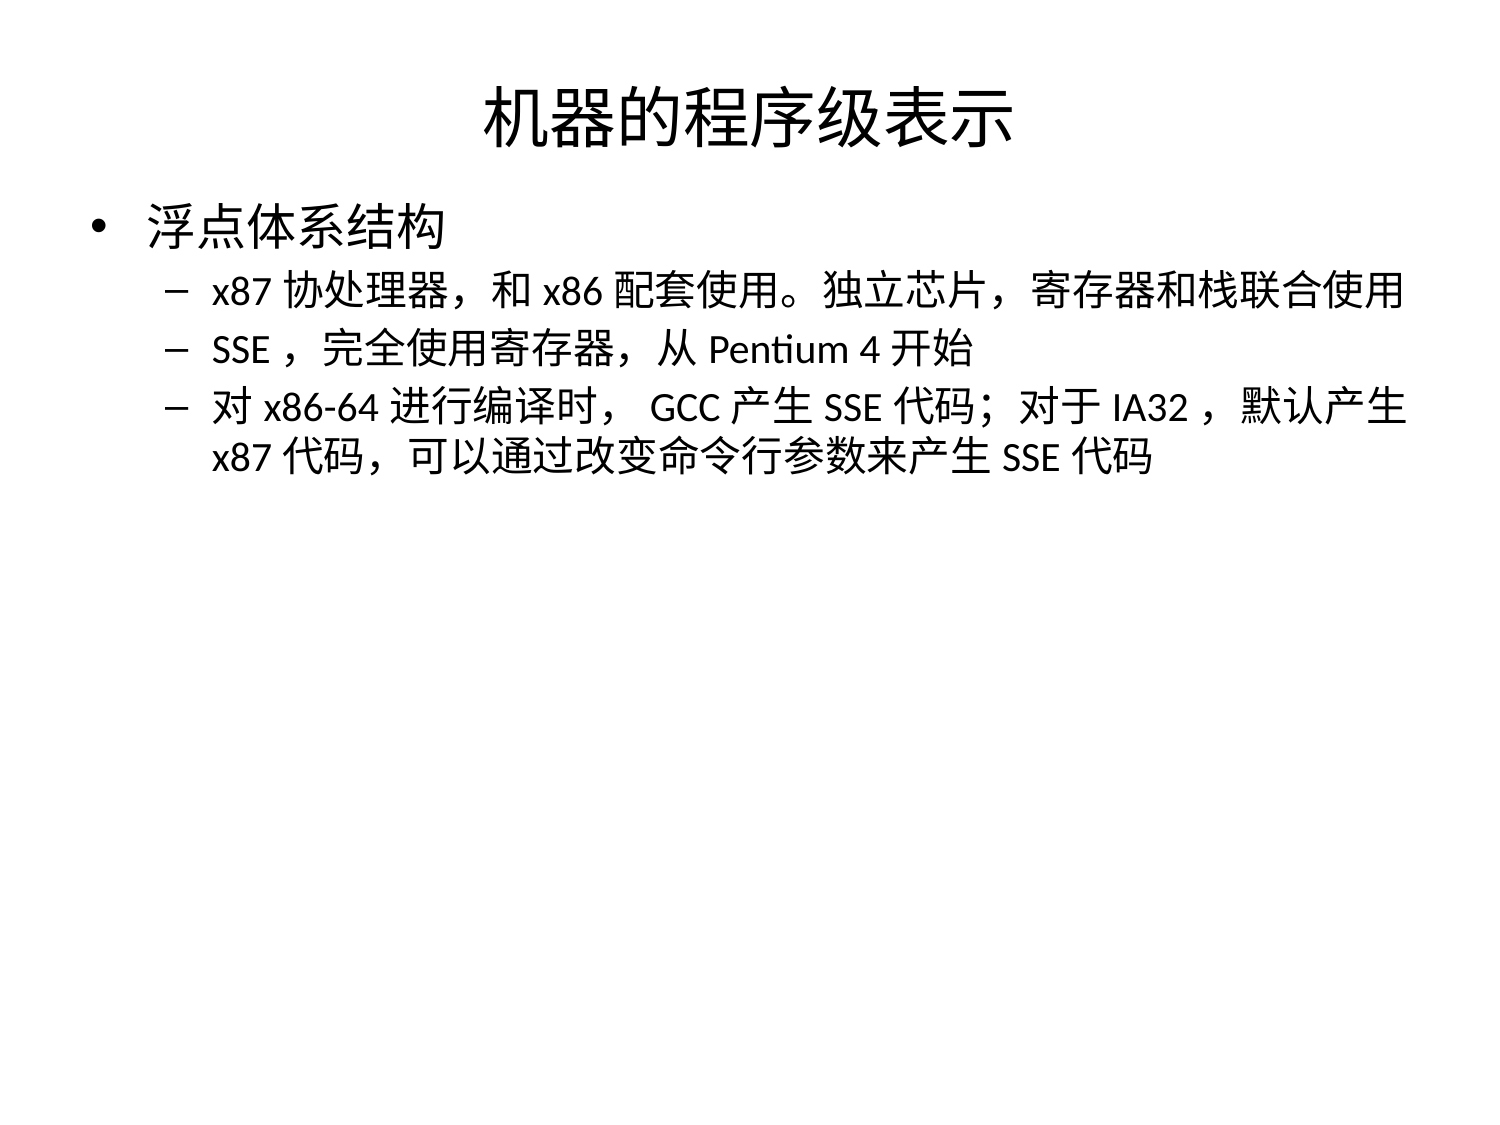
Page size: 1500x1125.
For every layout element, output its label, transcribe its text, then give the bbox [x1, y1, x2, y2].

title 机器的程序级表示 [75, 45, 1425, 187]
list 浮点体系结构 x87协处理器，和x86配套使用。独立芯片，寄存器和栈联合使用 SSE，完全使用寄存器，从Pentium 4开始 对x86-64进行编译时，GCC产生SSE代码；对于IA32，默认产生x87代码，可以通过改变命令行参数来产生SSE代码 [75, 187, 1425, 1100]
